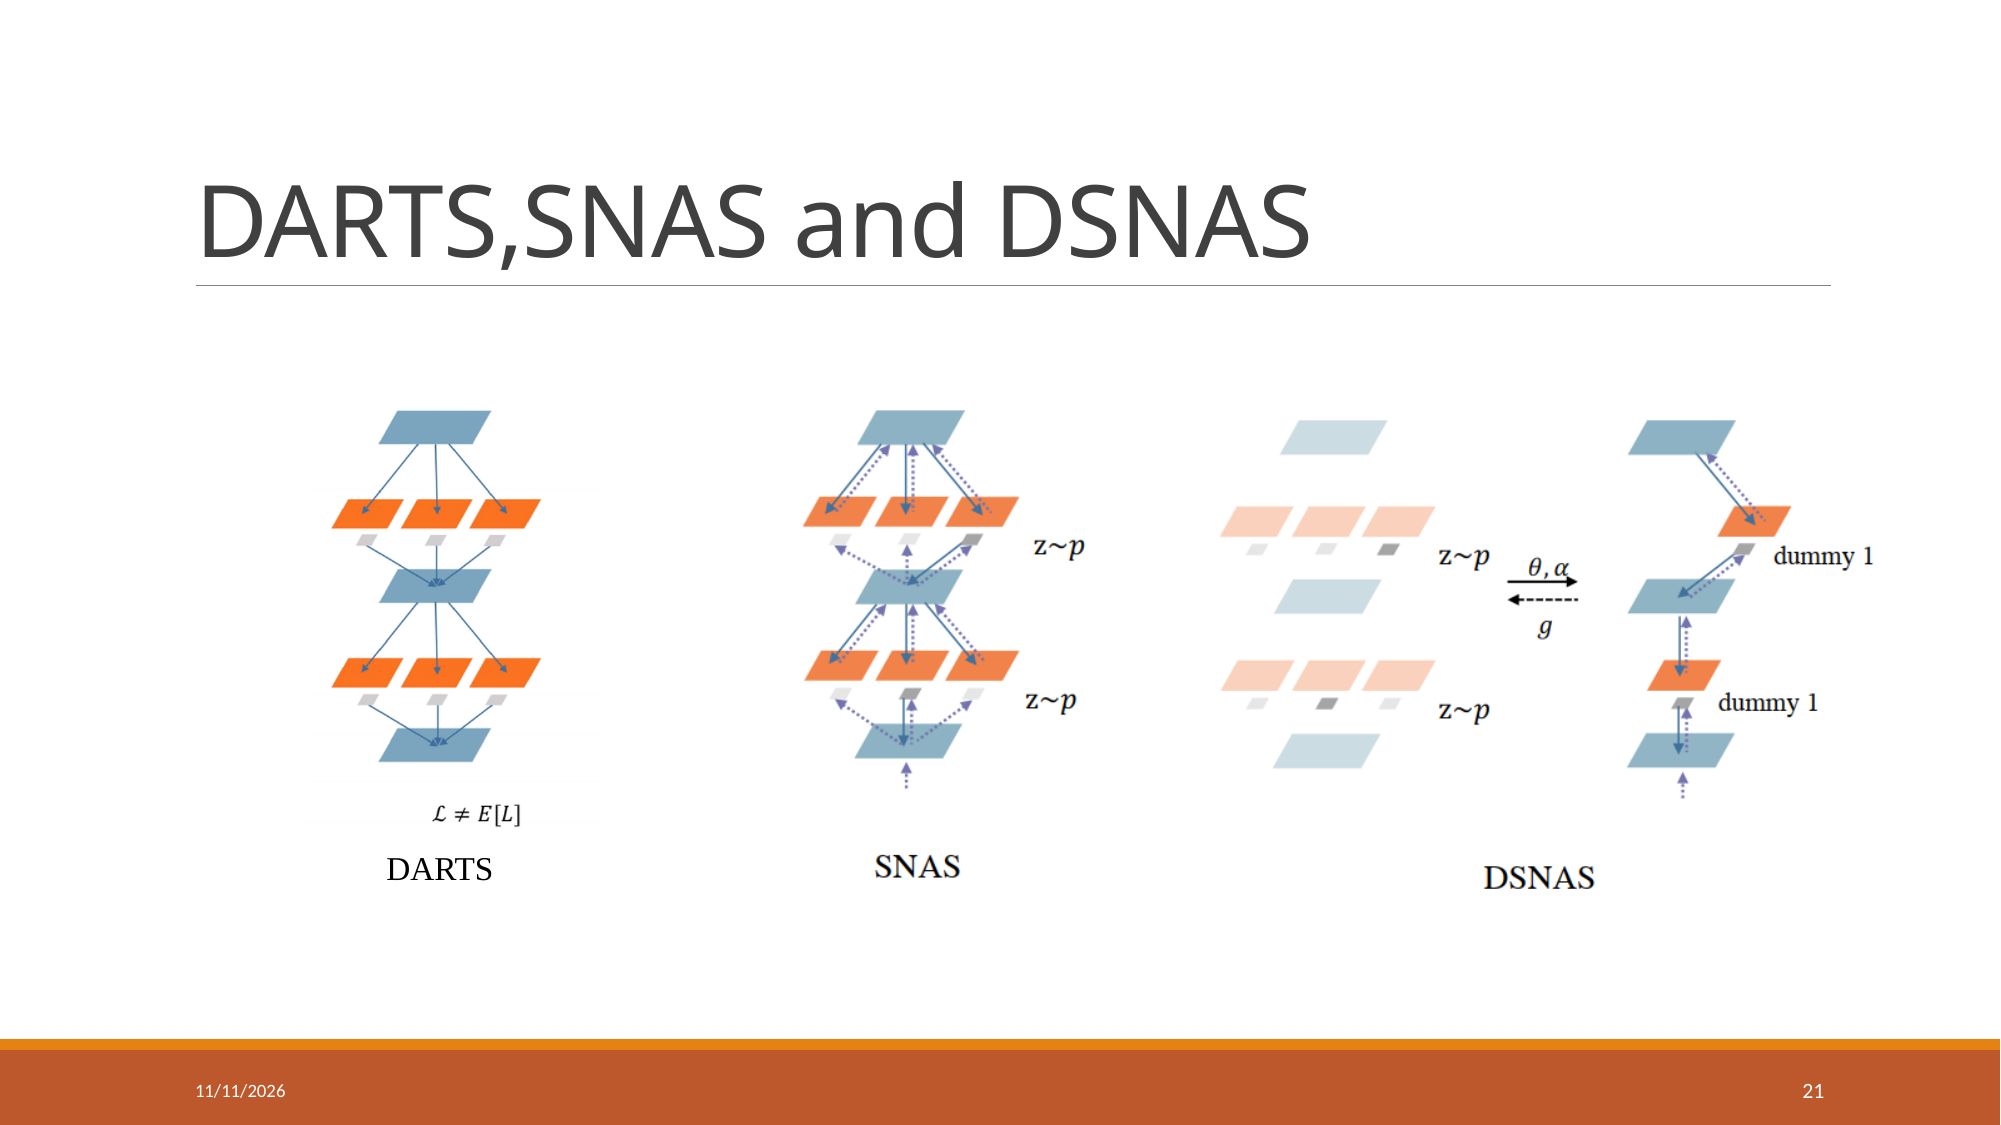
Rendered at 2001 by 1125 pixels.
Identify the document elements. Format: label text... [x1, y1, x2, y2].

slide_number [180, 1059, 586, 1120]
text_box DARTS [371, 849, 509, 895]
slide_number 21 [1624, 1059, 1840, 1120]
picture [724, 329, 1125, 914]
picture [304, 392, 601, 841]
picture [1204, 369, 1911, 914]
title DARTS,SNAS and DSNAS [180, 47, 1830, 285]
